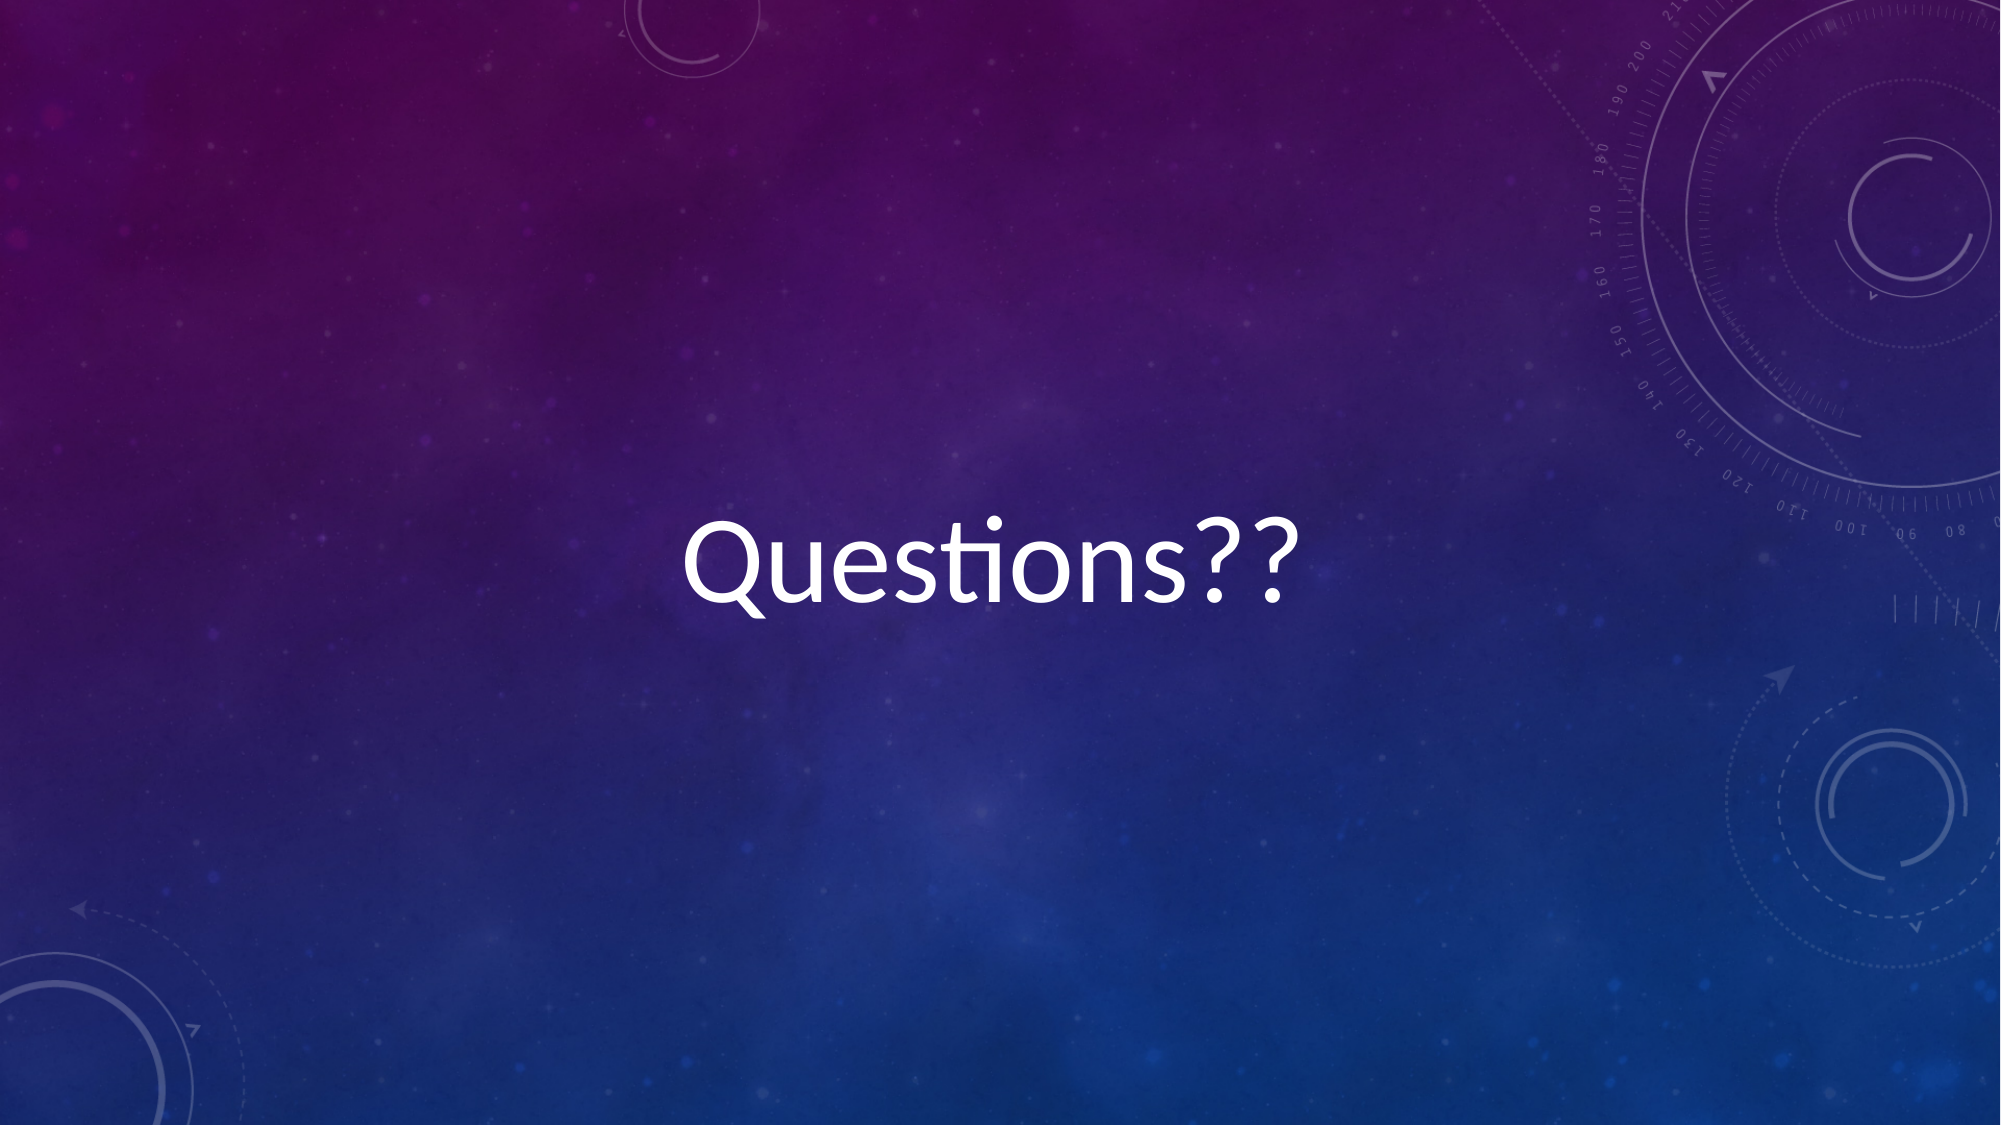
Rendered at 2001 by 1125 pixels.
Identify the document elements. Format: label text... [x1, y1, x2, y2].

list Questions?? [86, 82, 1900, 1023]
picture [0, 0, 2001, 1125]
